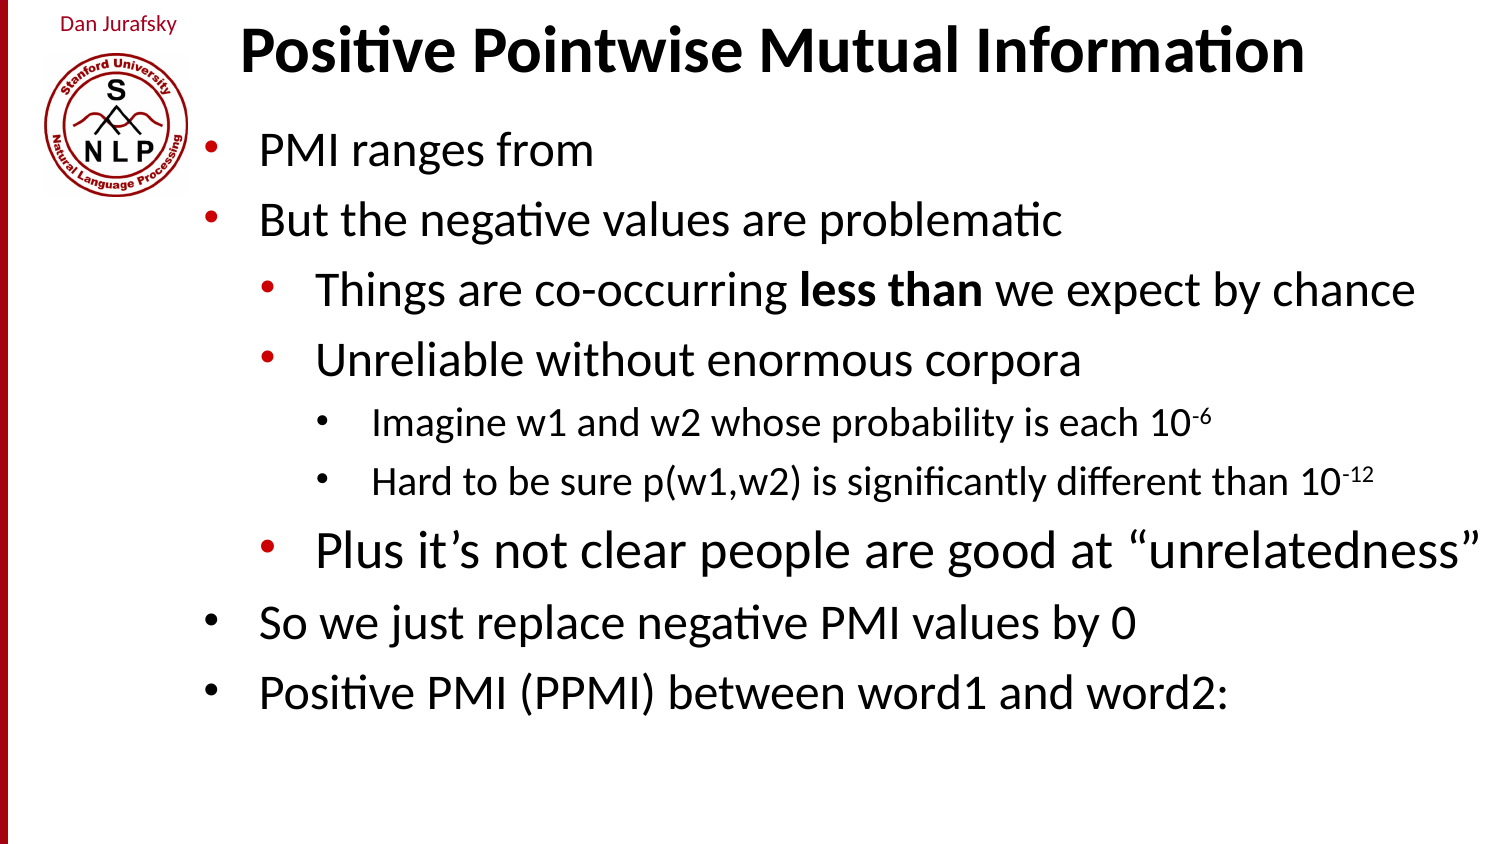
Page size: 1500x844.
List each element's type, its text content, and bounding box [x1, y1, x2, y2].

picture [44, 53, 188, 197]
title Positive Pointwise Mutual Information [225, 0, 1450, 94]
